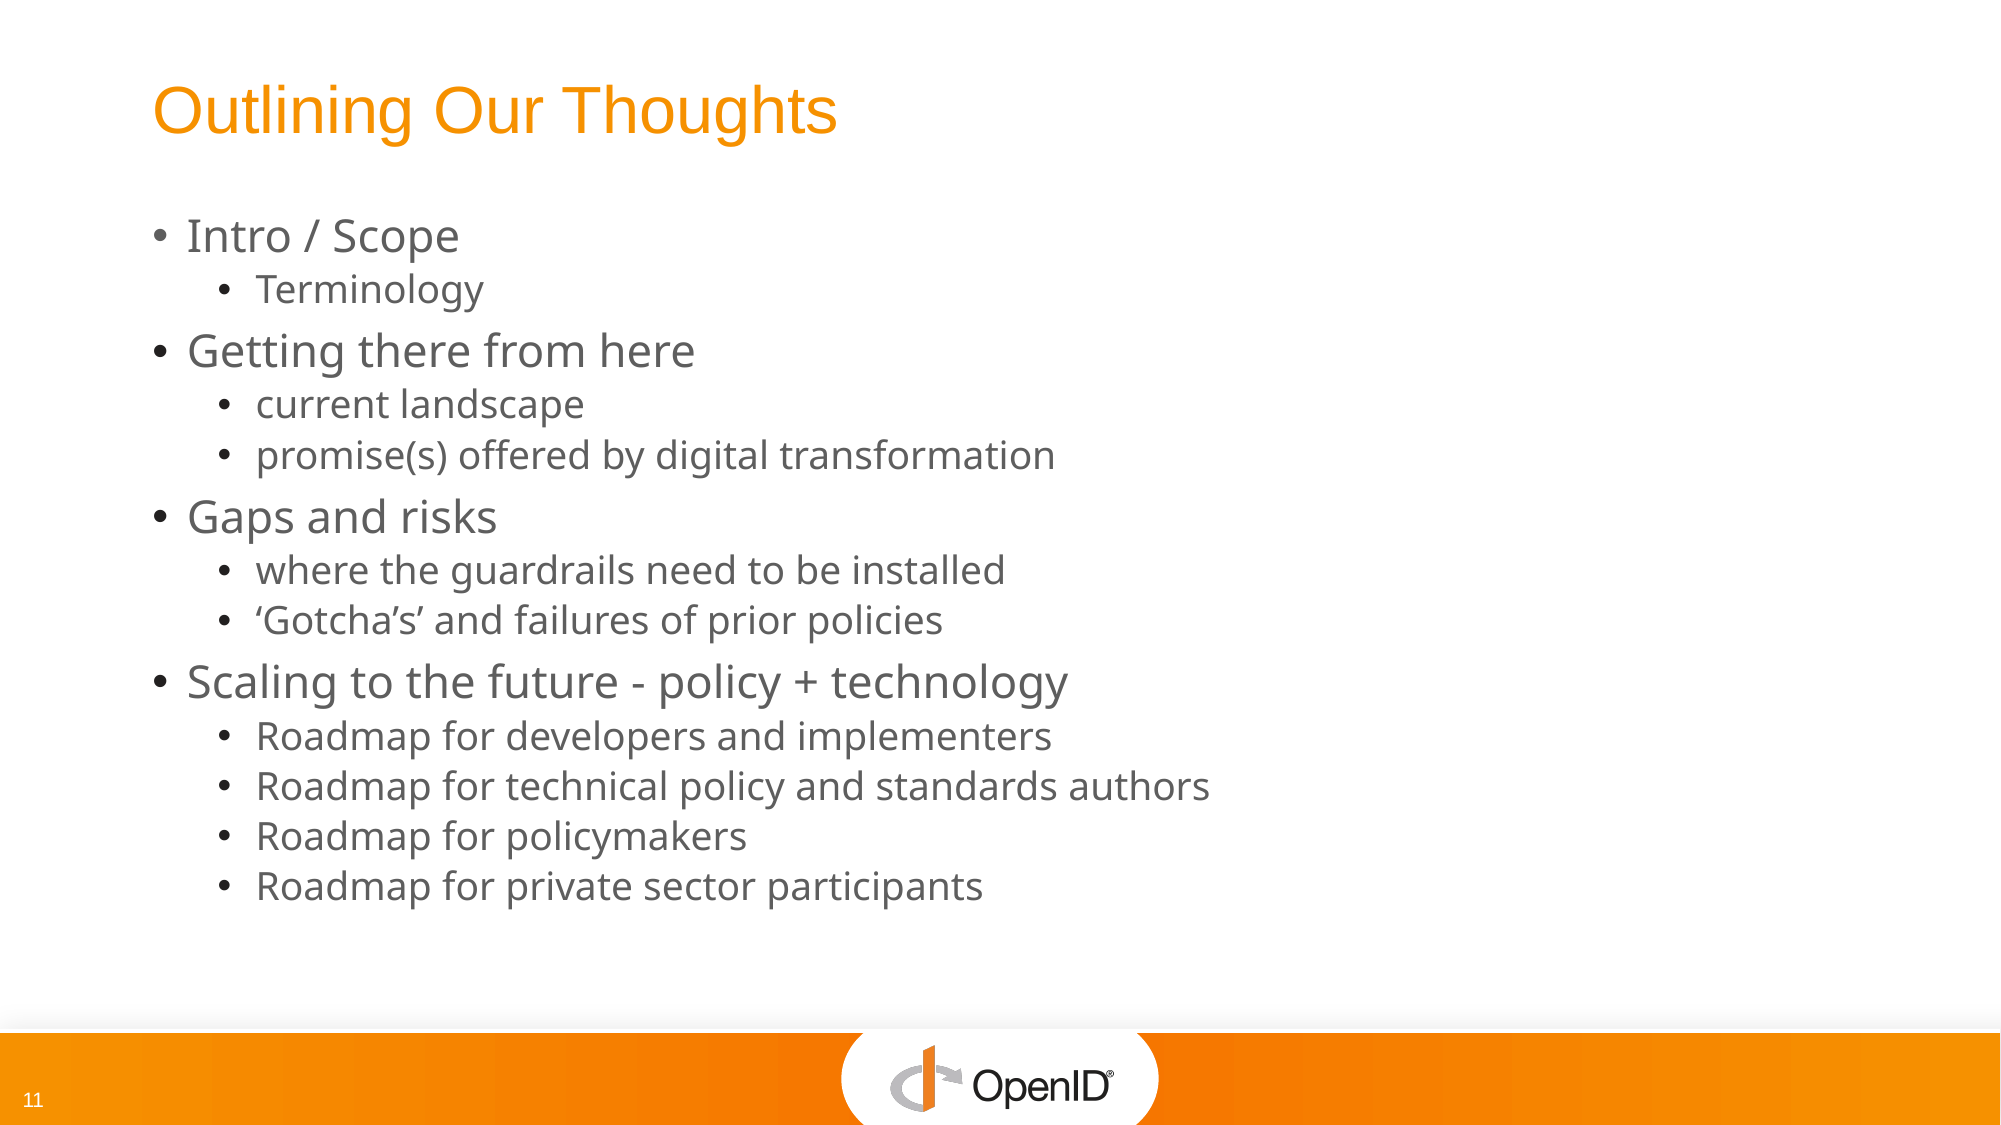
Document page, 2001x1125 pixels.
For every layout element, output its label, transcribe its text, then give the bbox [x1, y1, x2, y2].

title Outlining Our Thoughts [137, 3, 1863, 205]
list Intro / Scope Terminology Getting there from here current landscape promise(s) offered by digital transformation Gaps and risks where the guardrails need to be installed ‘Gotcha’s’ and failures of prior policies Scaling to the future - policy + technology Roadmap for developers and implementers Roadmap for technical policy and standards authors Roadmap for policymakers Roadmap for private sector participants [137, 205, 1863, 920]
picture [873, 1032, 1127, 1125]
